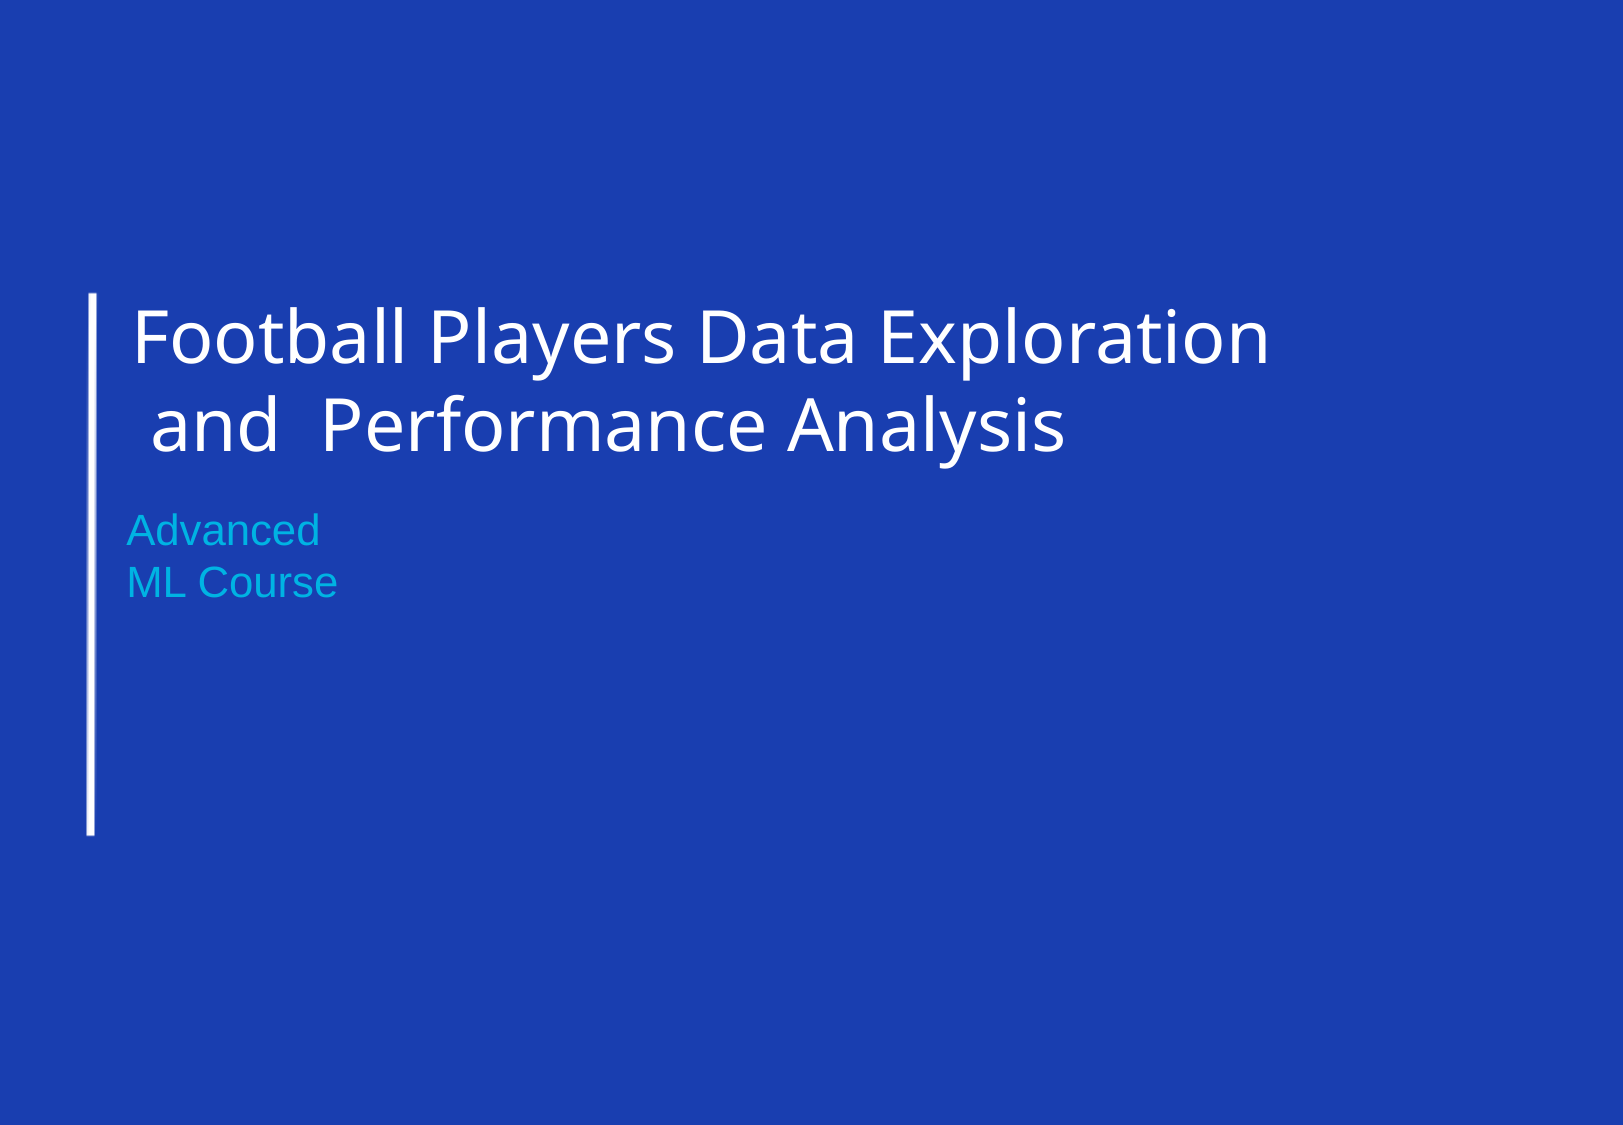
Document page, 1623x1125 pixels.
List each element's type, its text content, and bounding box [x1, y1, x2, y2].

text_box [81, 276, 107, 848]
text_box Football Players Data Exploration and Performance Analysis [131, 289, 1568, 467]
text_box Advanced ML Course [126, 501, 384, 607]
